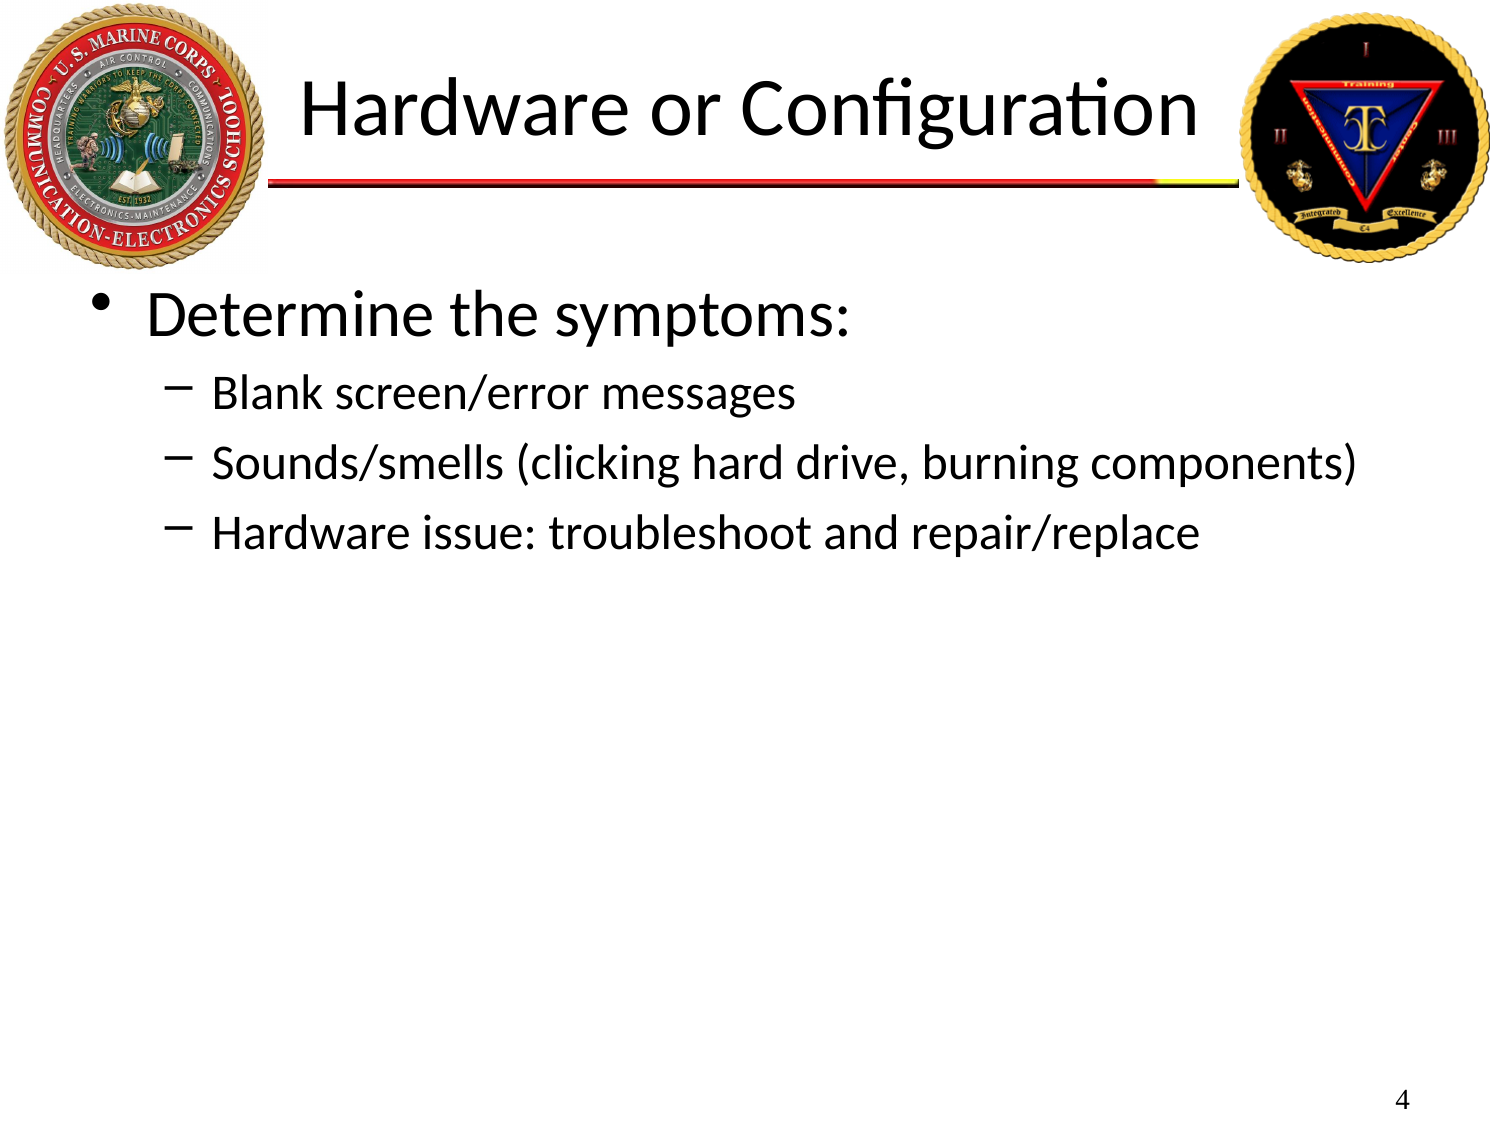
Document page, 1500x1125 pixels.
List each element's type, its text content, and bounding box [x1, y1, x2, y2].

picture [0, 0, 268, 274]
picture [1239, 12, 1490, 263]
list Determine the symptoms: Blank screen/error messages Sounds/smells (clicking hard drive, burning components) Hardware issue: troubleshoot and repair/replace [75, 262, 1425, 1005]
title Hardware or Configuration [75, 45, 1425, 233]
